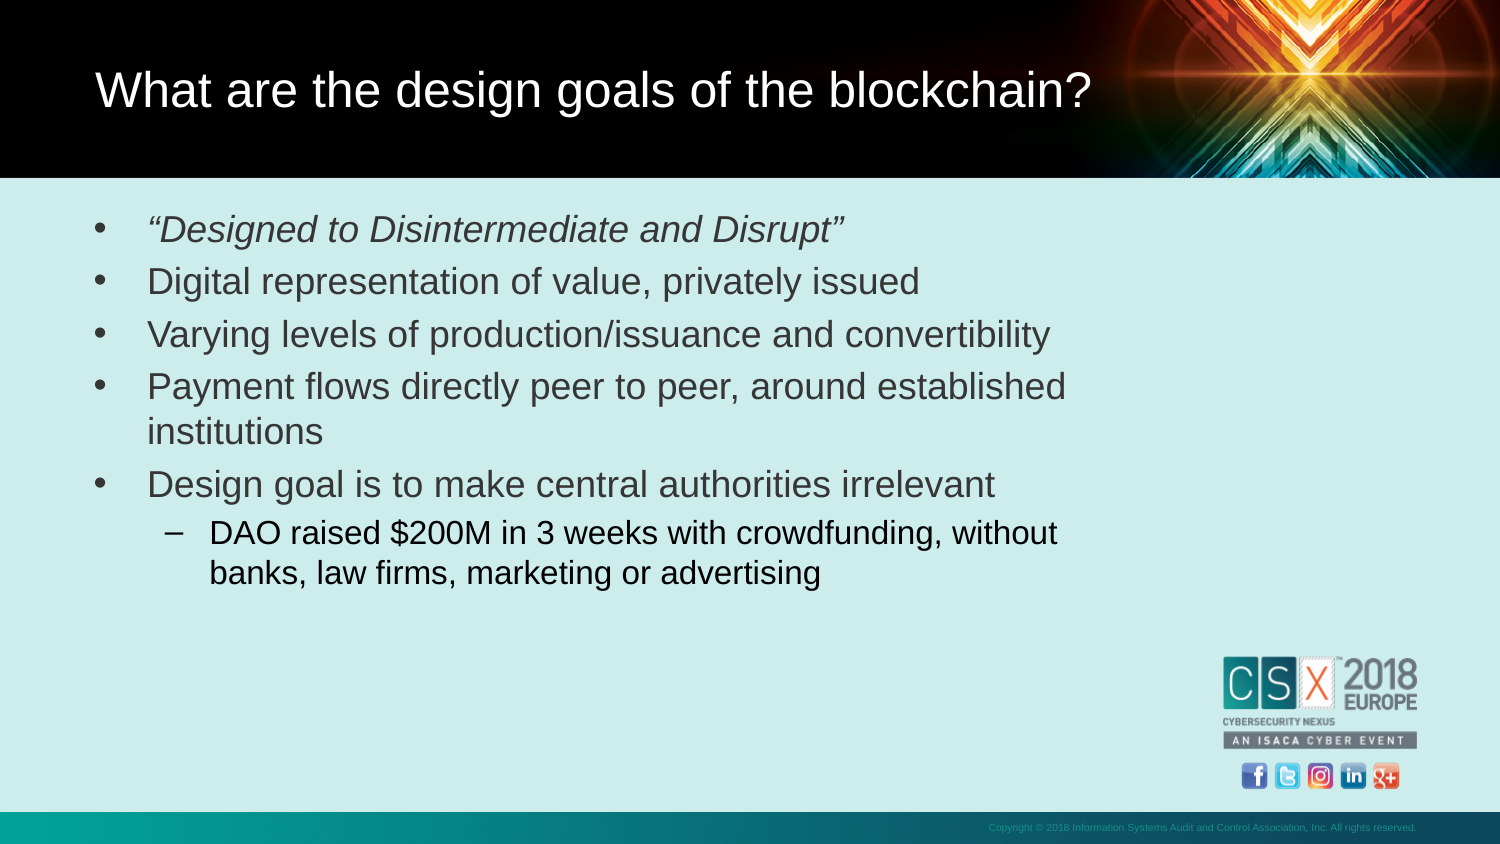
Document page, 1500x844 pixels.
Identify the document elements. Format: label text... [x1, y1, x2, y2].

list What are the design goals of the blockchain? [80, 0, 1219, 176]
list “Designed to Disintermediate and Disrupt” Digital representation of value, privately issued Varying levels of production/issuance and convertibility Payment flows directly peer to peer, around established institutions Design goal is to make central authorities irrelevant DAO raised $200M in 3 weeks with crowdfunding, without banks, law firms, marketing or advertising [80, 198, 1177, 775]
picture [0, 0, 1500, 844]
